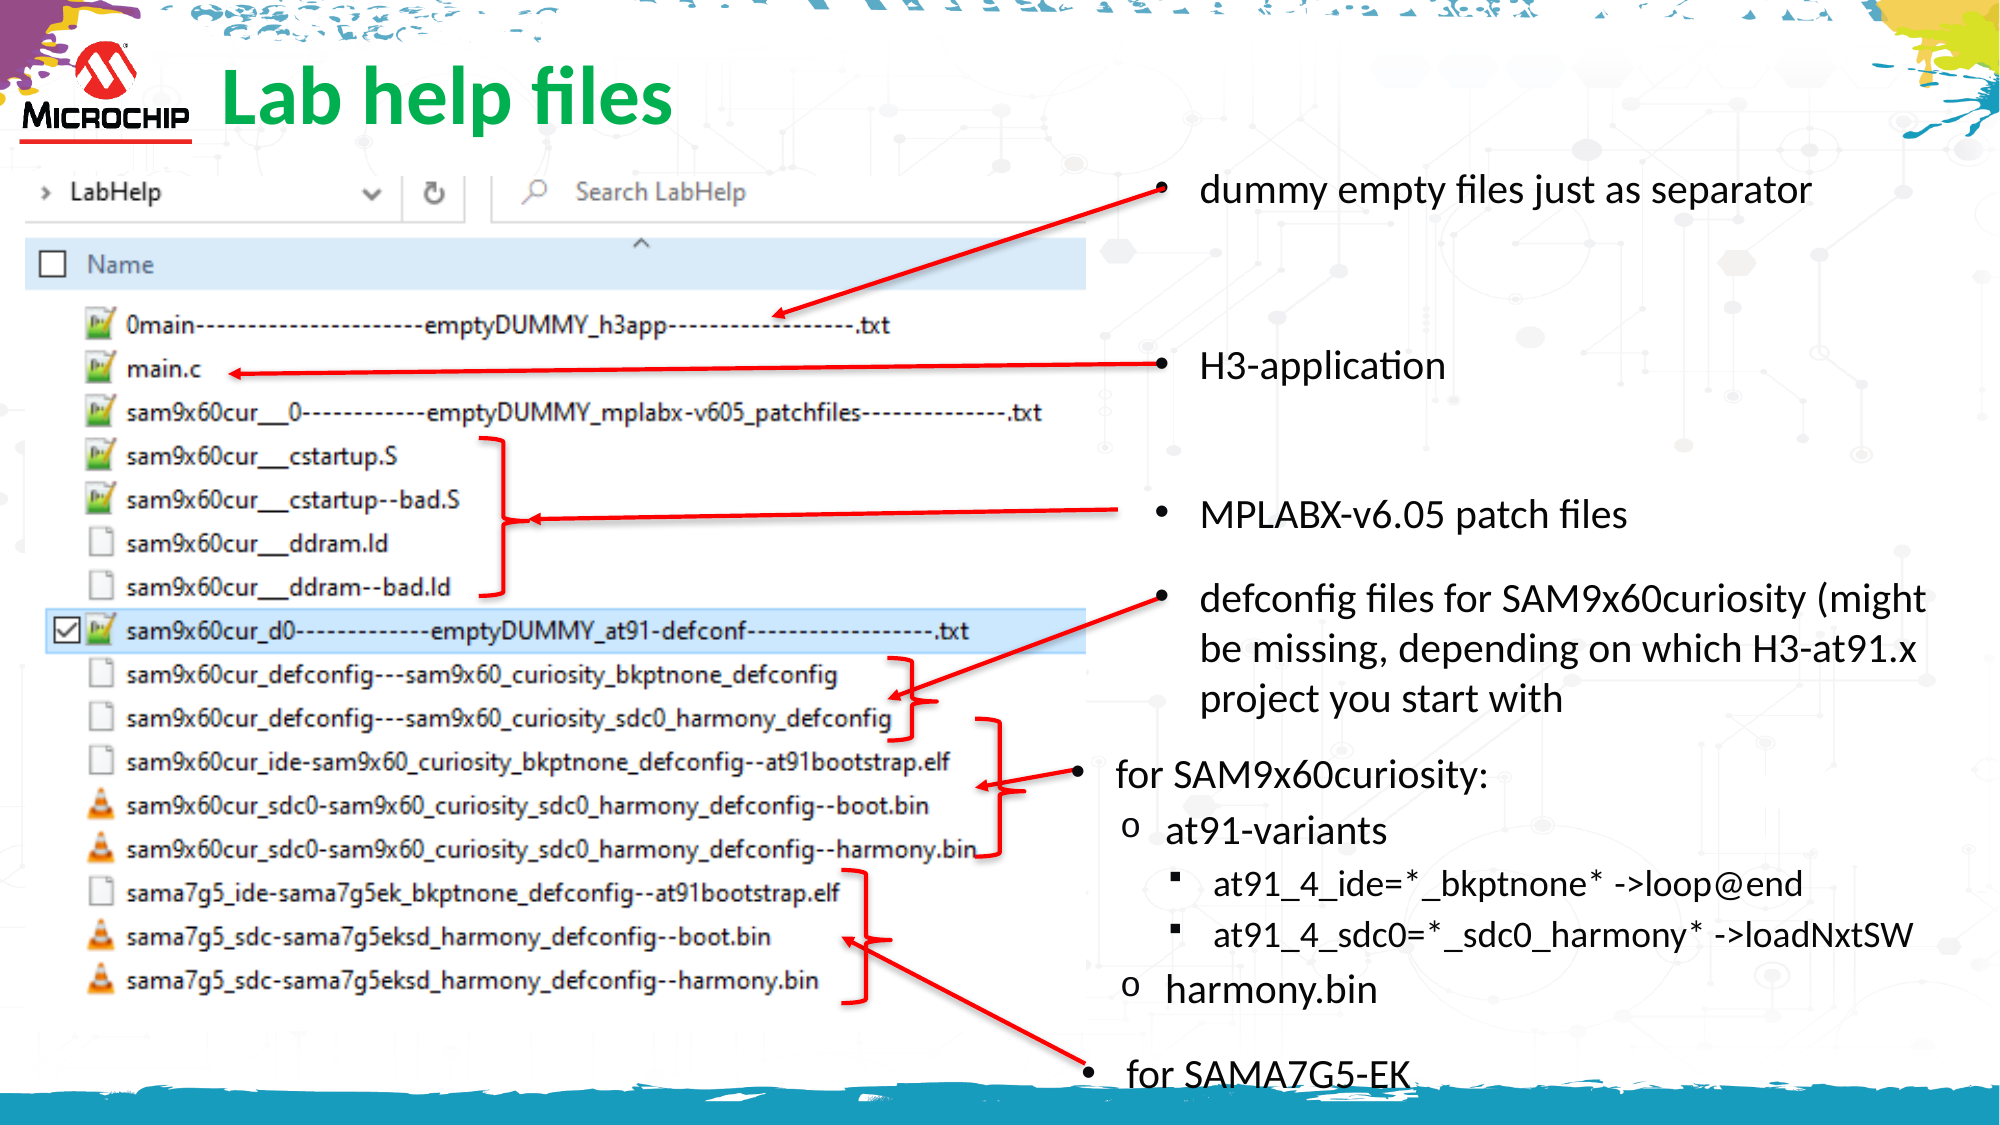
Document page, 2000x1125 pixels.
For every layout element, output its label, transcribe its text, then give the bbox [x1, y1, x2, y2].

title Lab help files [201, 31, 1922, 136]
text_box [478, 437, 1975, 597]
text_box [227, 327, 1975, 386]
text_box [887, 560, 1975, 741]
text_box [840, 869, 1491, 1094]
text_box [974, 718, 1975, 1014]
picture [0, 0, 2000, 1125]
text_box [771, 151, 1975, 318]
